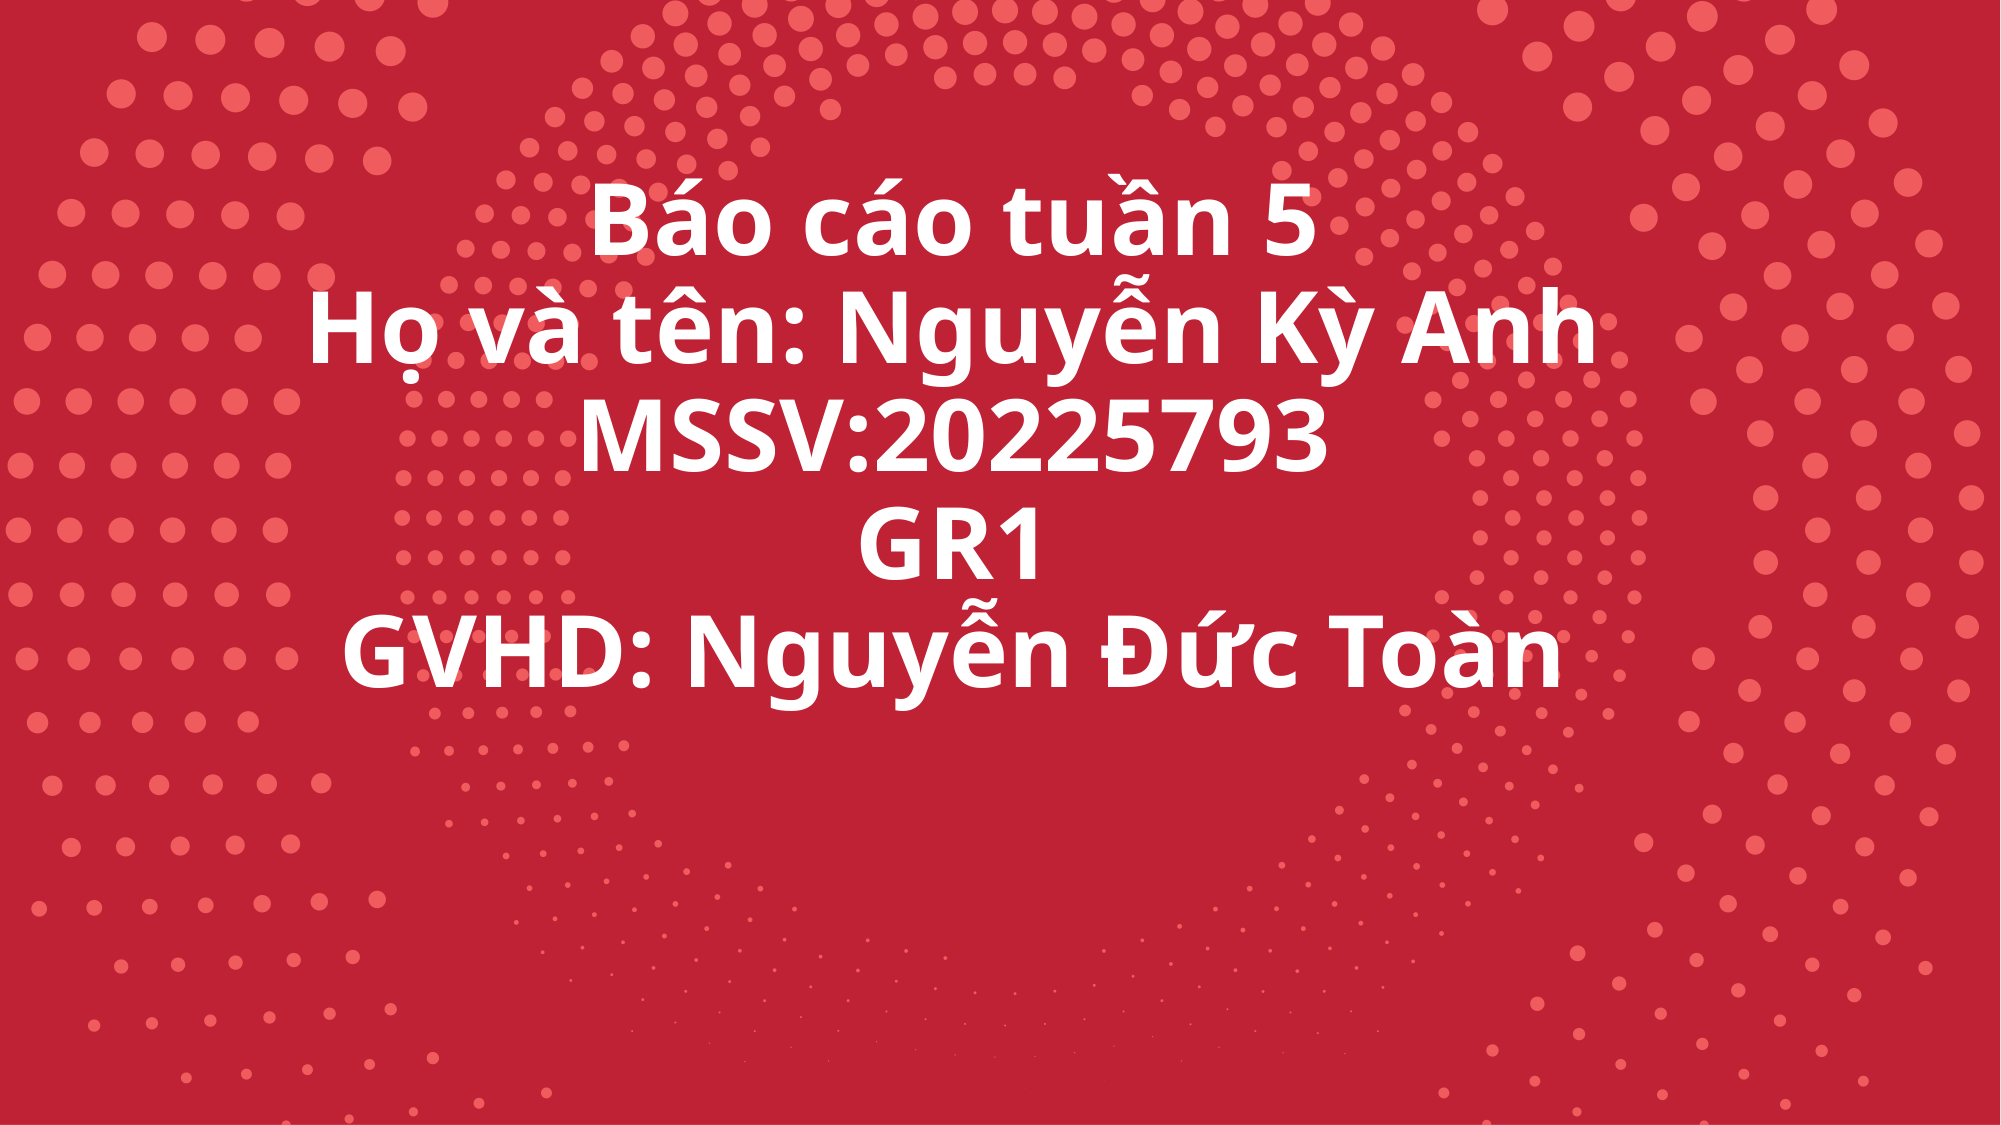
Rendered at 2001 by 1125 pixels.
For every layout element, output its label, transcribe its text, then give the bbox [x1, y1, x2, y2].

picture [0, 0, 2001, 1125]
title Báo cáo tuần 5 Họ và tên: Nguyễn Kỳ Anh MSSV:20225793 GR1 GVHD: Nguyễn Đức Toàn [186, 162, 1721, 749]
